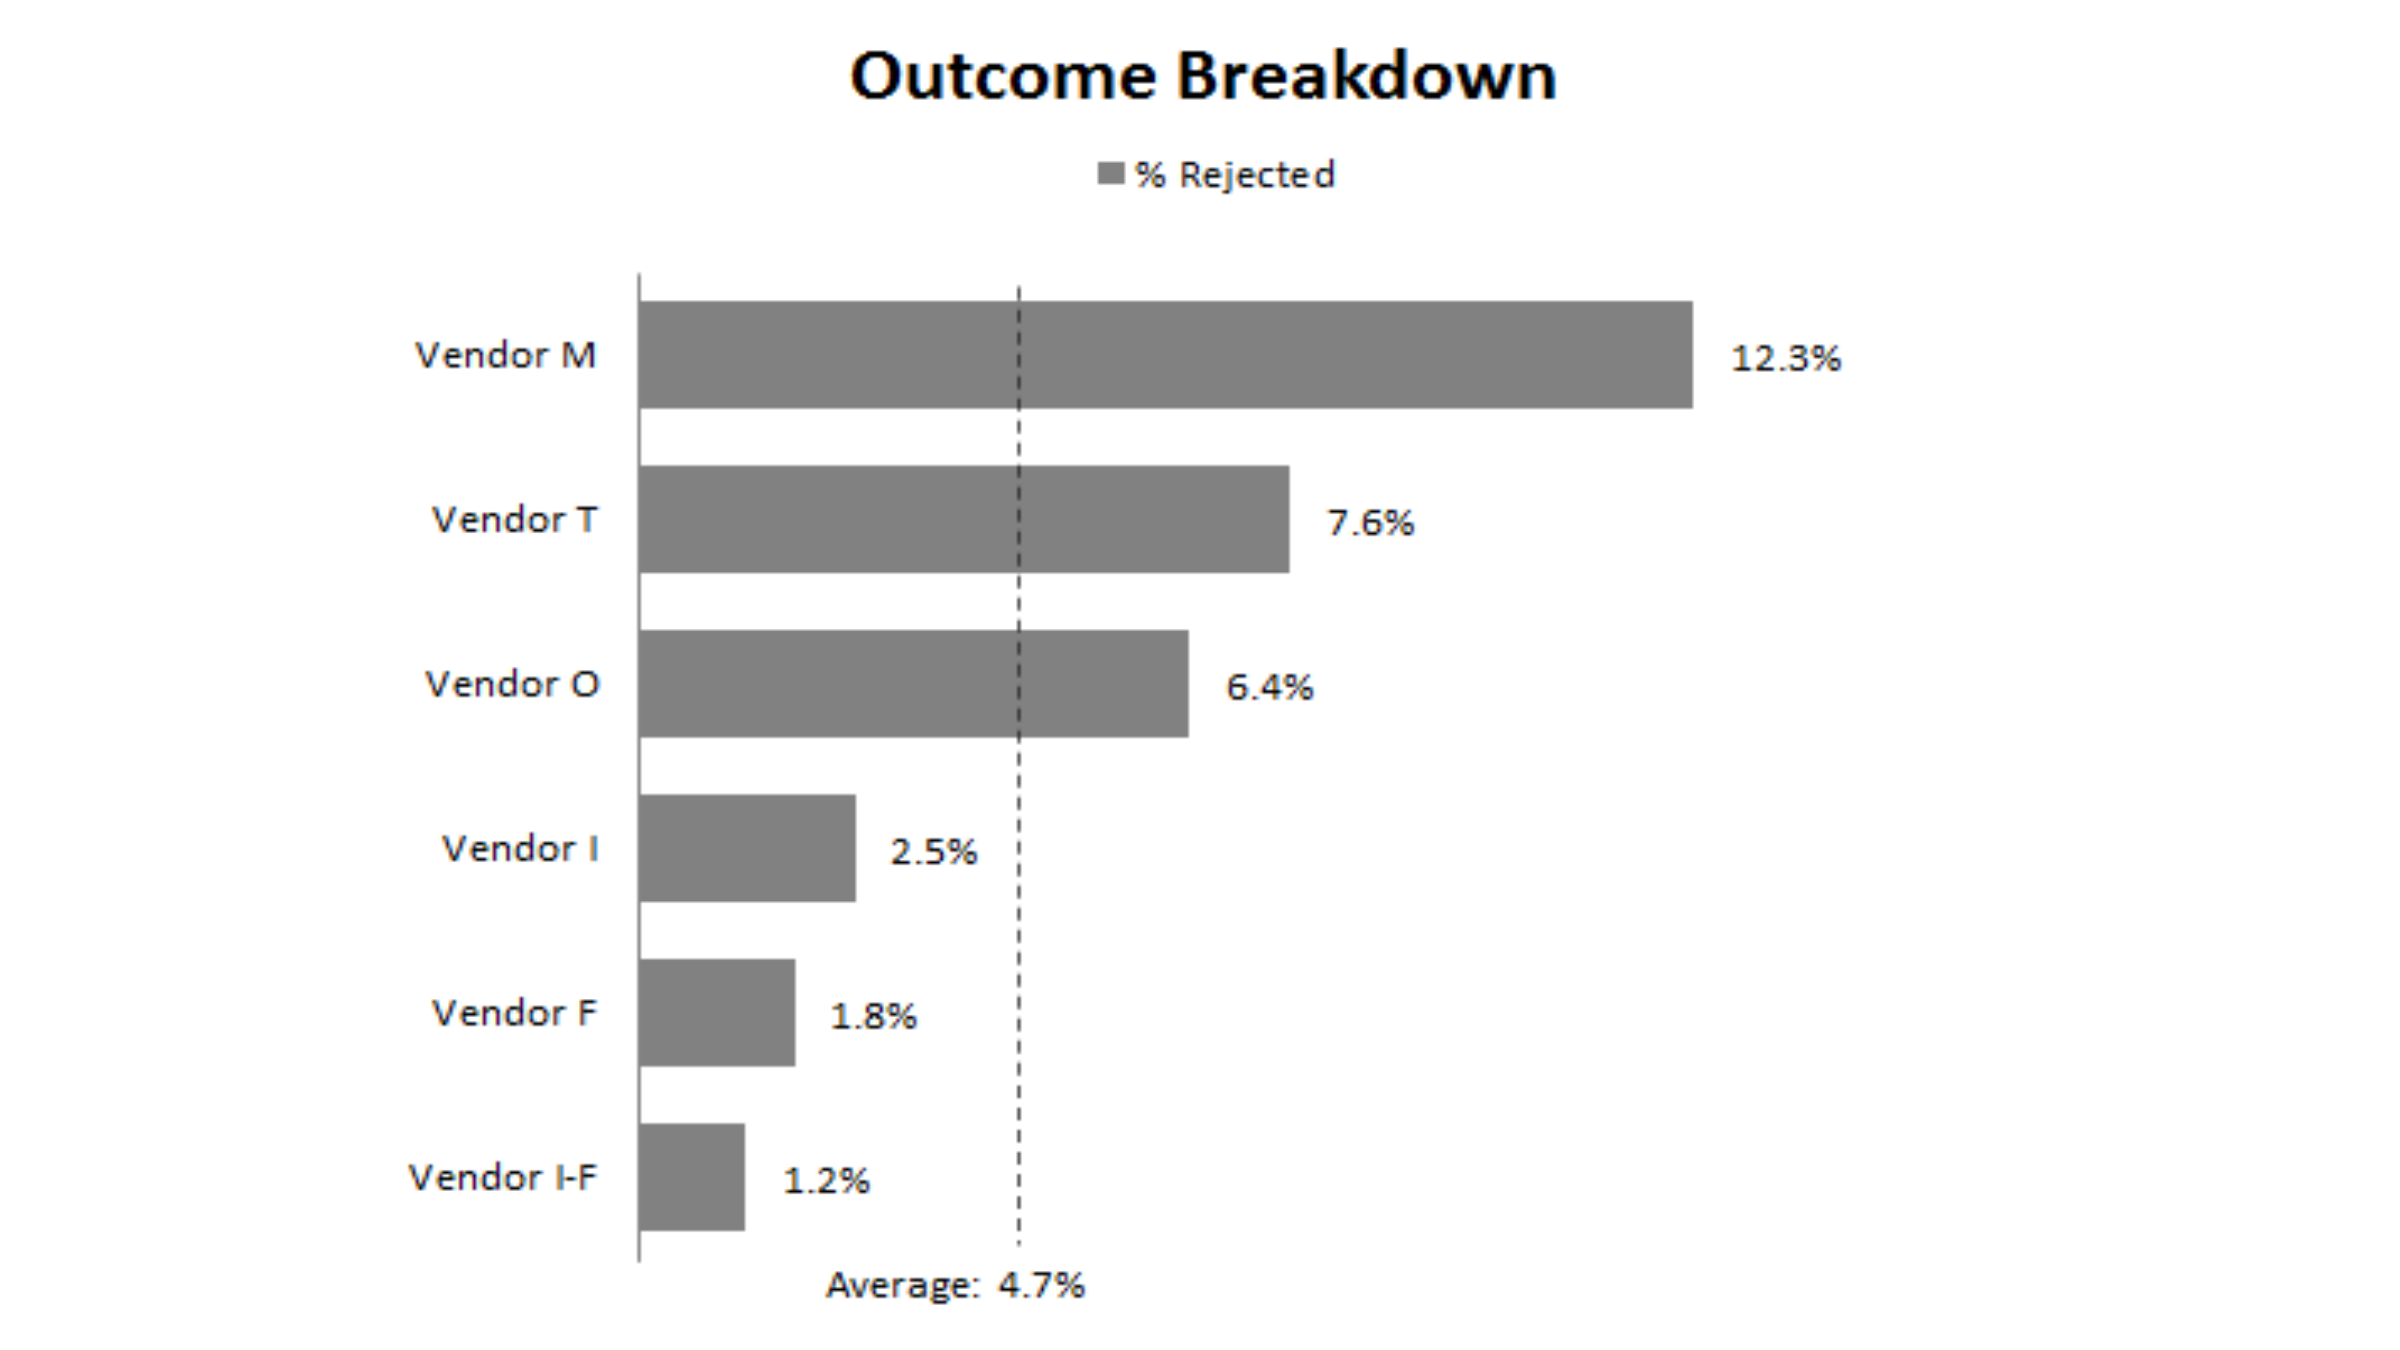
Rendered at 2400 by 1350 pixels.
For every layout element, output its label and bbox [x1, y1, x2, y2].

picture [363, 8, 2037, 1328]
